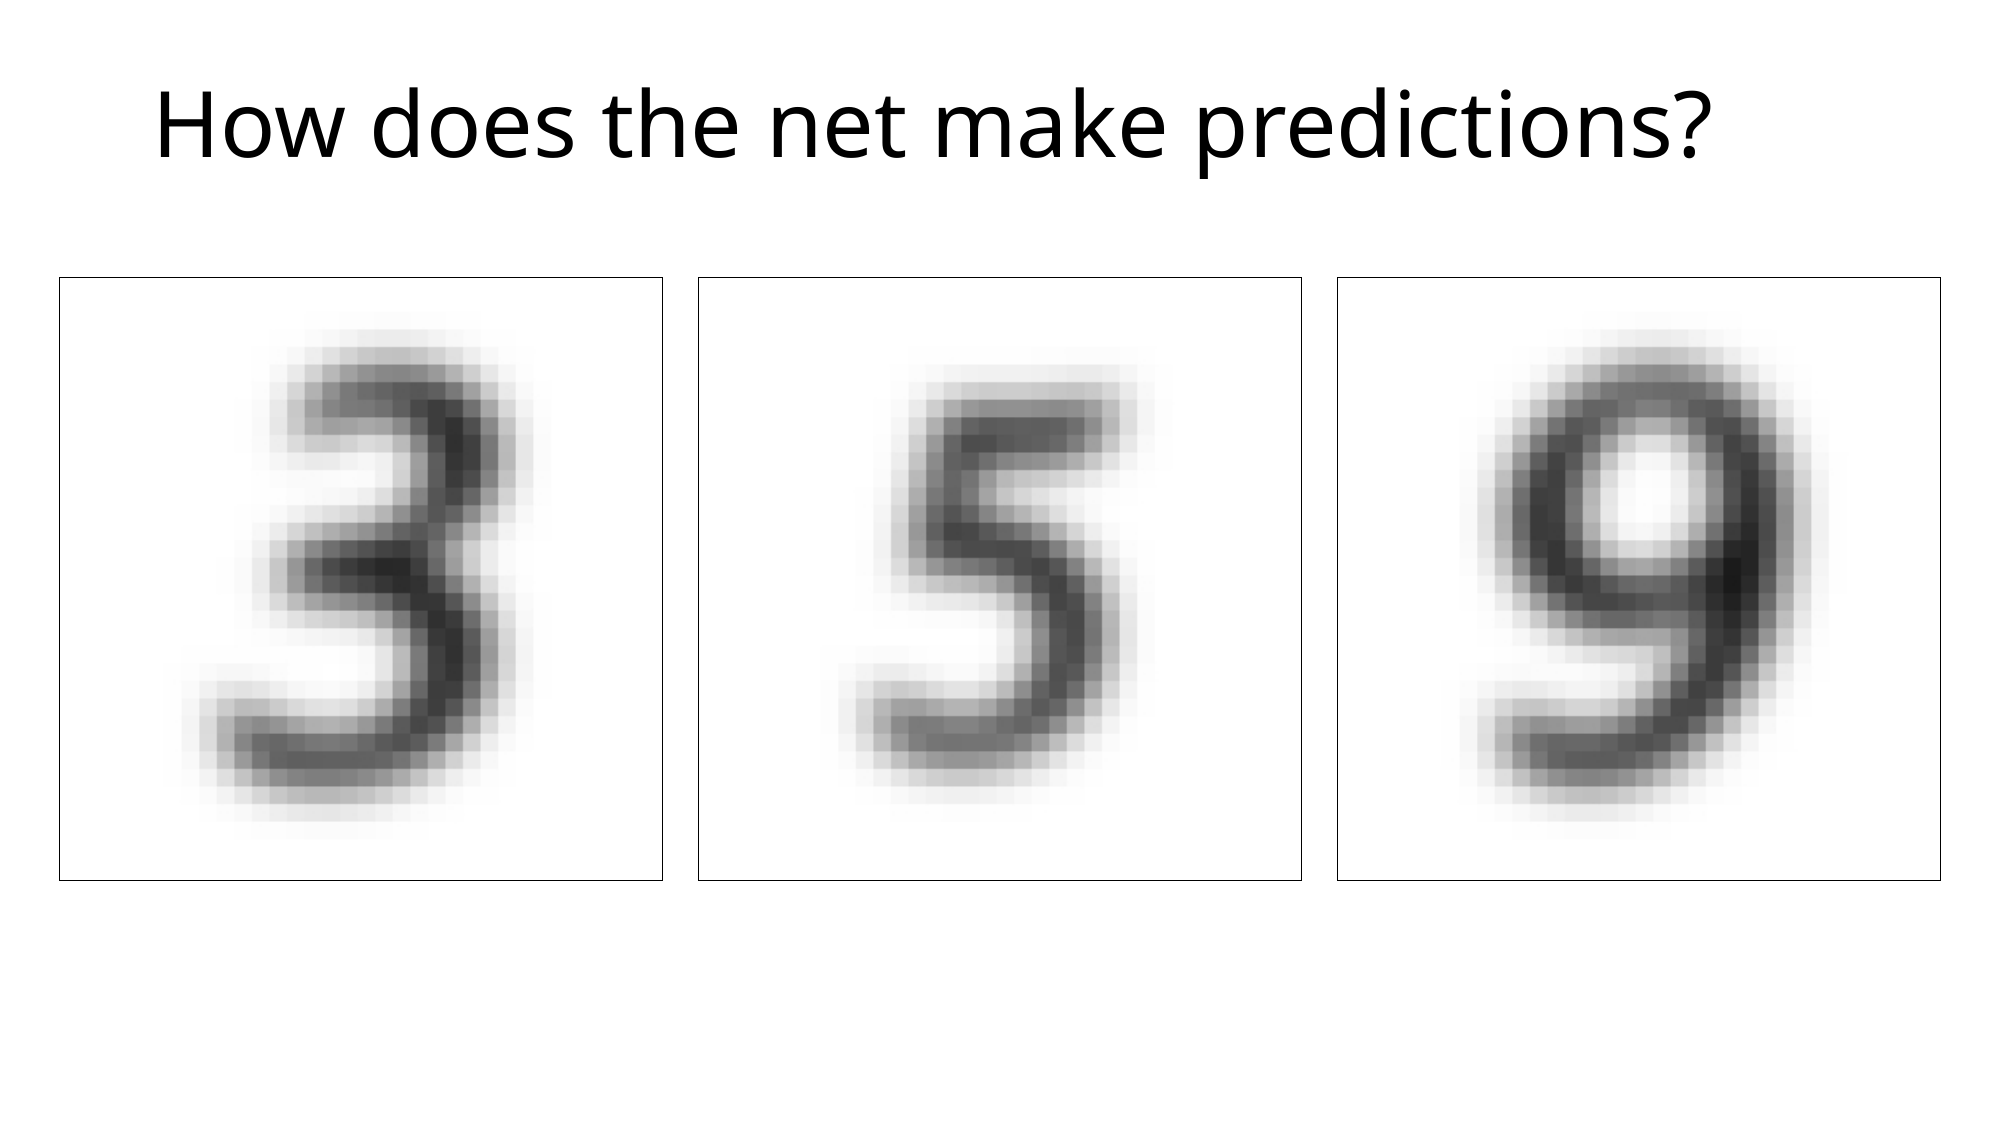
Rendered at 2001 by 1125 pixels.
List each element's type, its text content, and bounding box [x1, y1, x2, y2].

picture [59, 277, 663, 881]
picture [1337, 277, 1941, 881]
picture [698, 277, 1302, 881]
title How does the net make predictions? [137, 19, 1863, 237]
